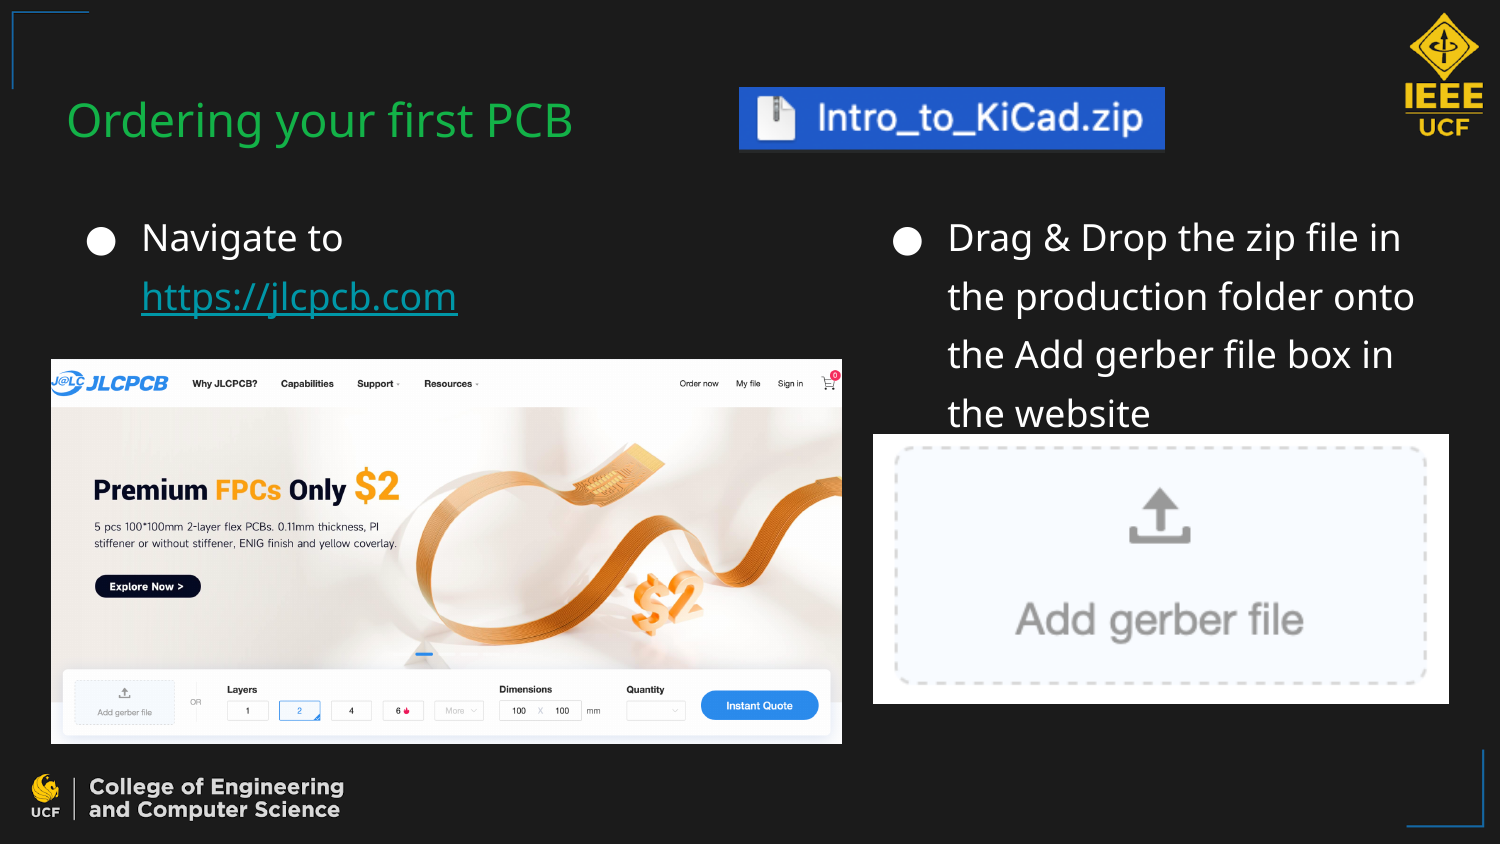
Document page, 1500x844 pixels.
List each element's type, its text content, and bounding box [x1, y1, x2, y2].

list Navigate to https://jlcpcb.com [51, 189, 660, 358]
picture [0, 0, 1500, 844]
title Ordering your first PCB [51, 72, 1449, 167]
list Drag & Drop the zip file in the production folder onto the Add gerber file box in the website [857, 189, 1466, 733]
